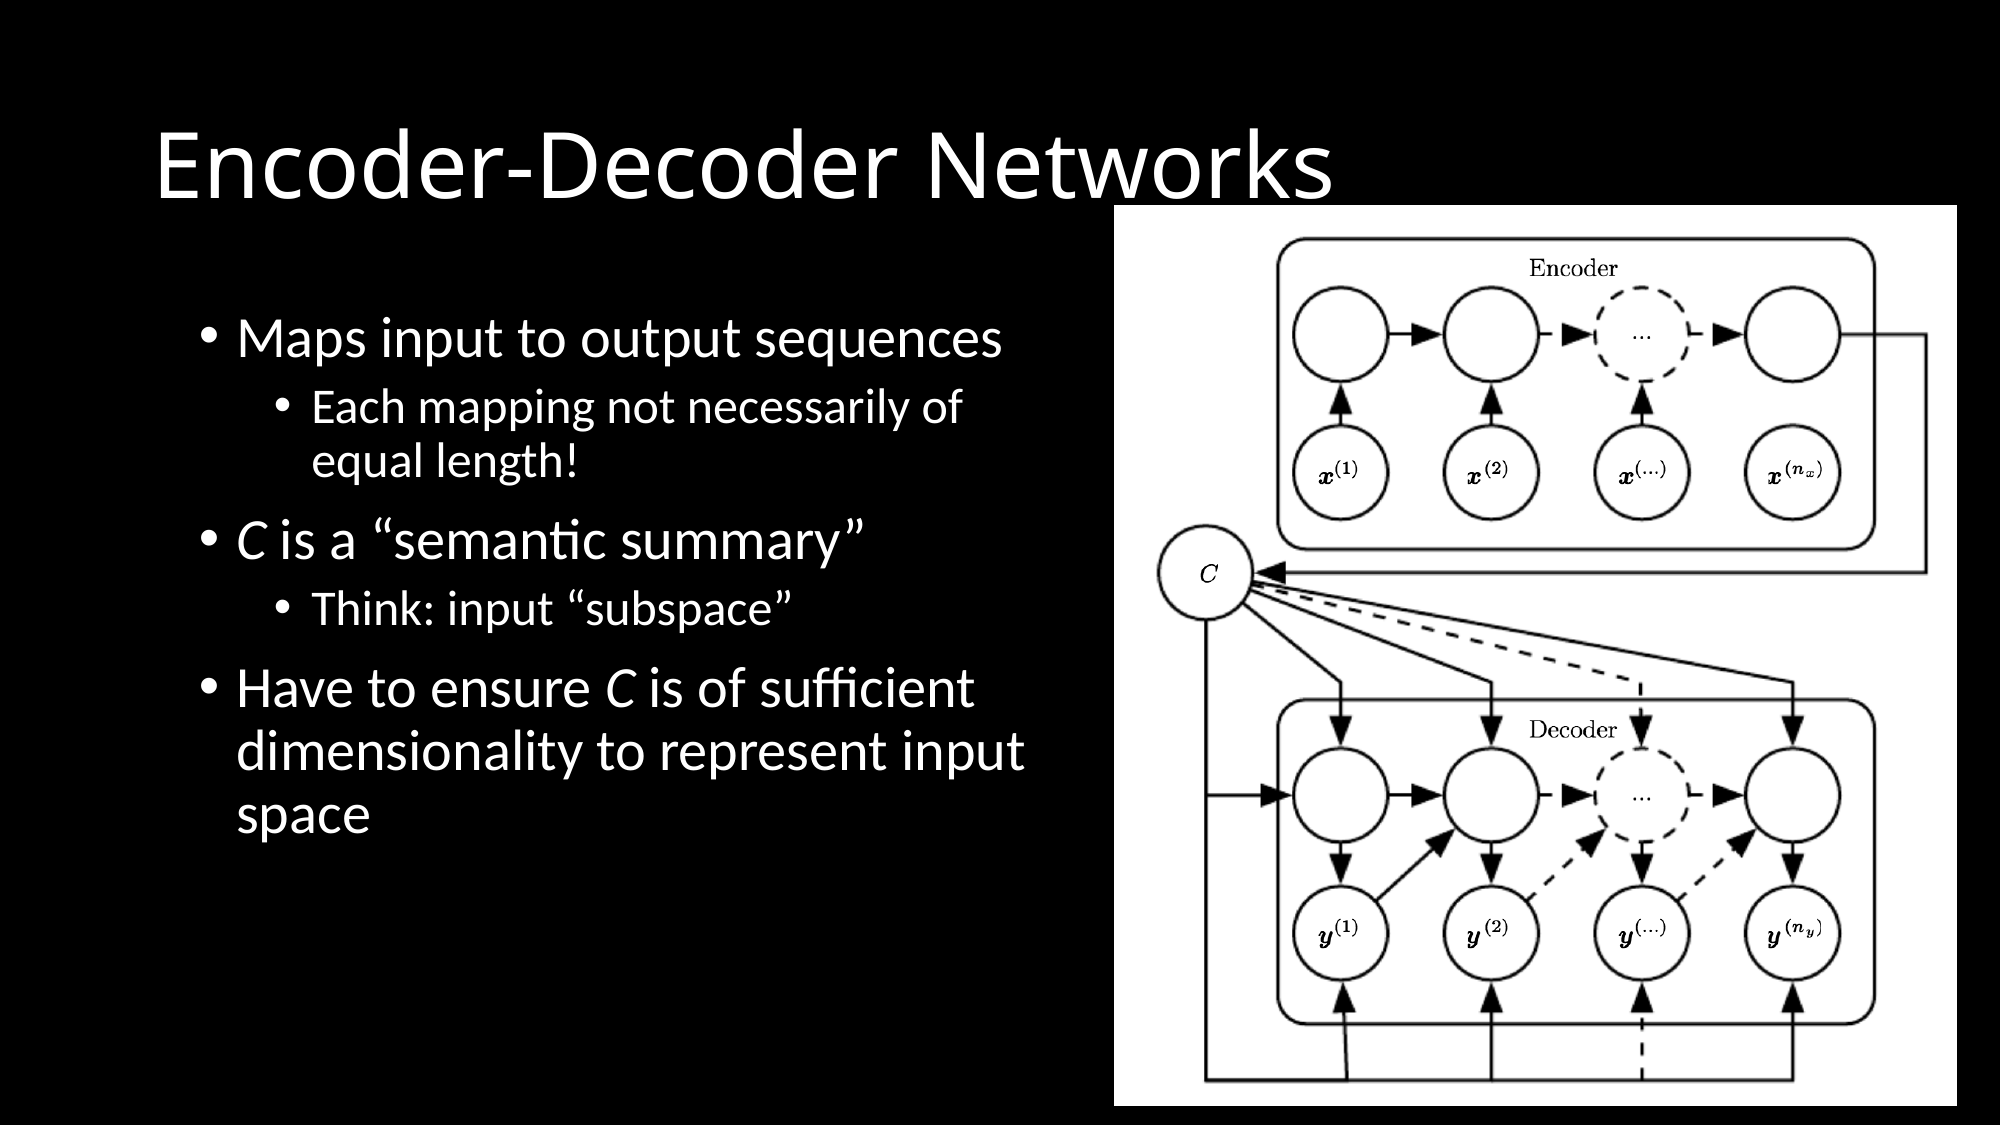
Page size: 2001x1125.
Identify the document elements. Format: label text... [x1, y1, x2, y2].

list Maps input to output sequences Each mapping not necessarily of equal length! C is a “semantic summary” Think: input “subspace” Have to ensure C is of sufficient dimensionality to represent input space [183, 299, 1067, 1014]
picture [1113, 205, 1957, 1106]
title Encoder-Decoder Networks [137, 59, 1863, 278]
